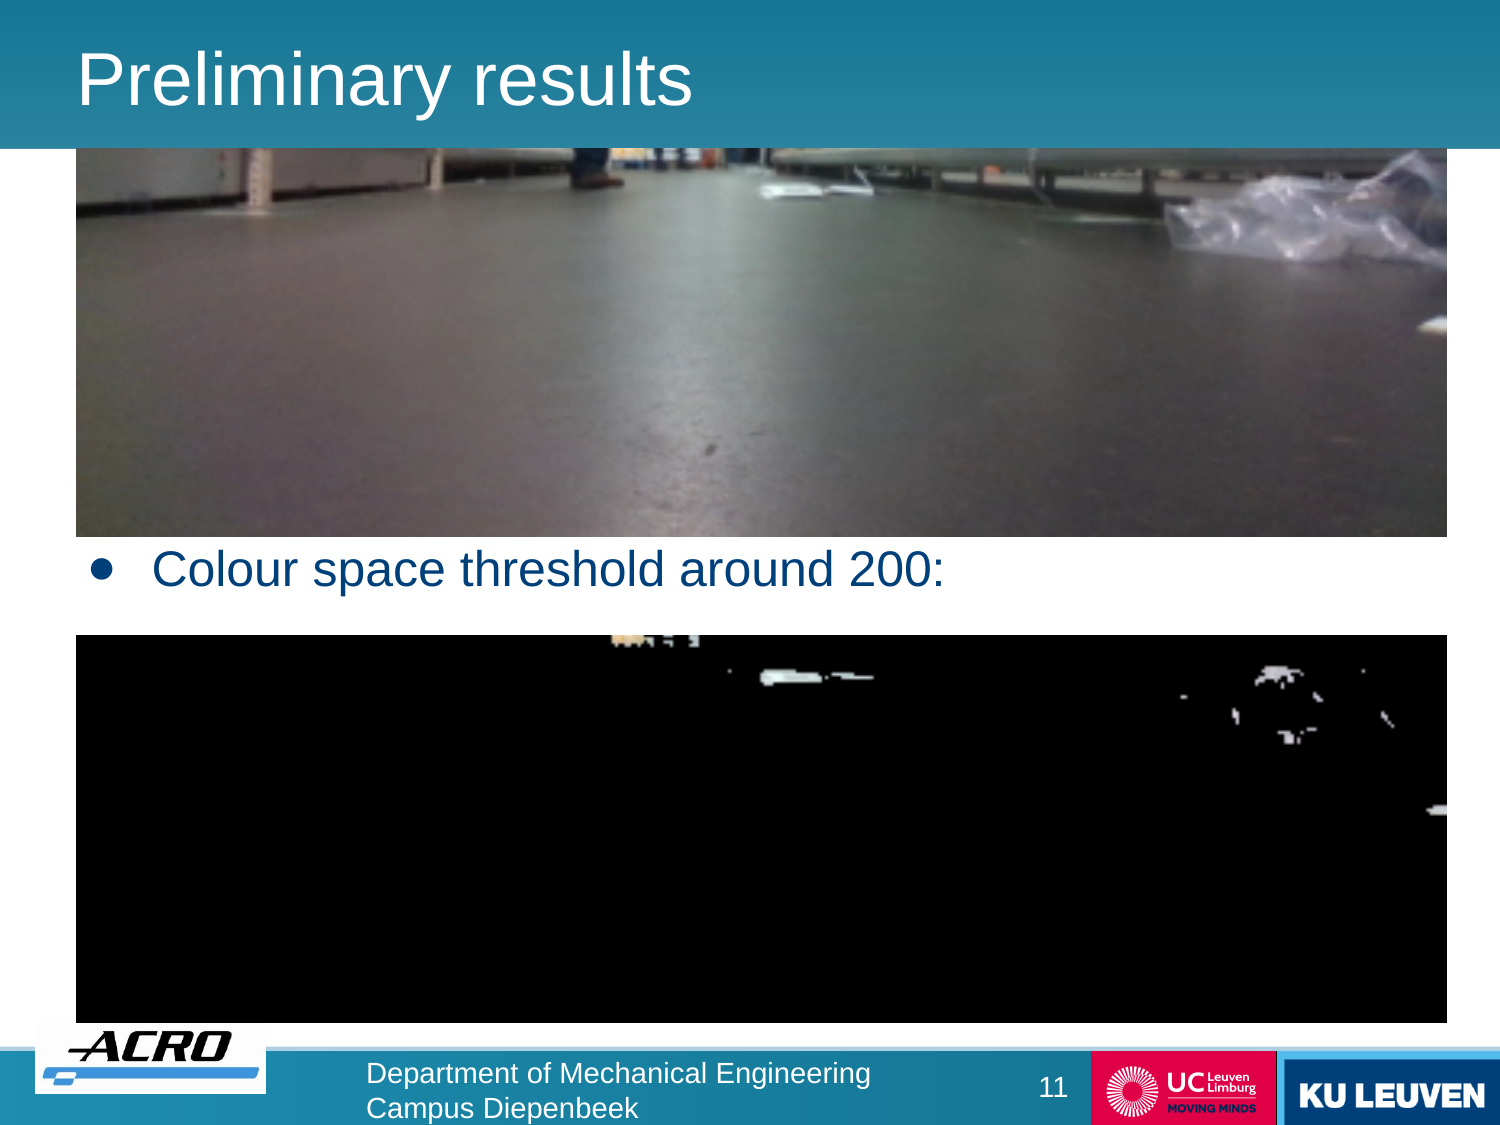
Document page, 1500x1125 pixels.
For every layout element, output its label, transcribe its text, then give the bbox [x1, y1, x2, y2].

picture [35, 634, 1448, 1094]
list Colour space threshold around 200: [76, 536, 1500, 1125]
title Preliminary results [76, 1, 1447, 148]
picture [76, 148, 1448, 538]
